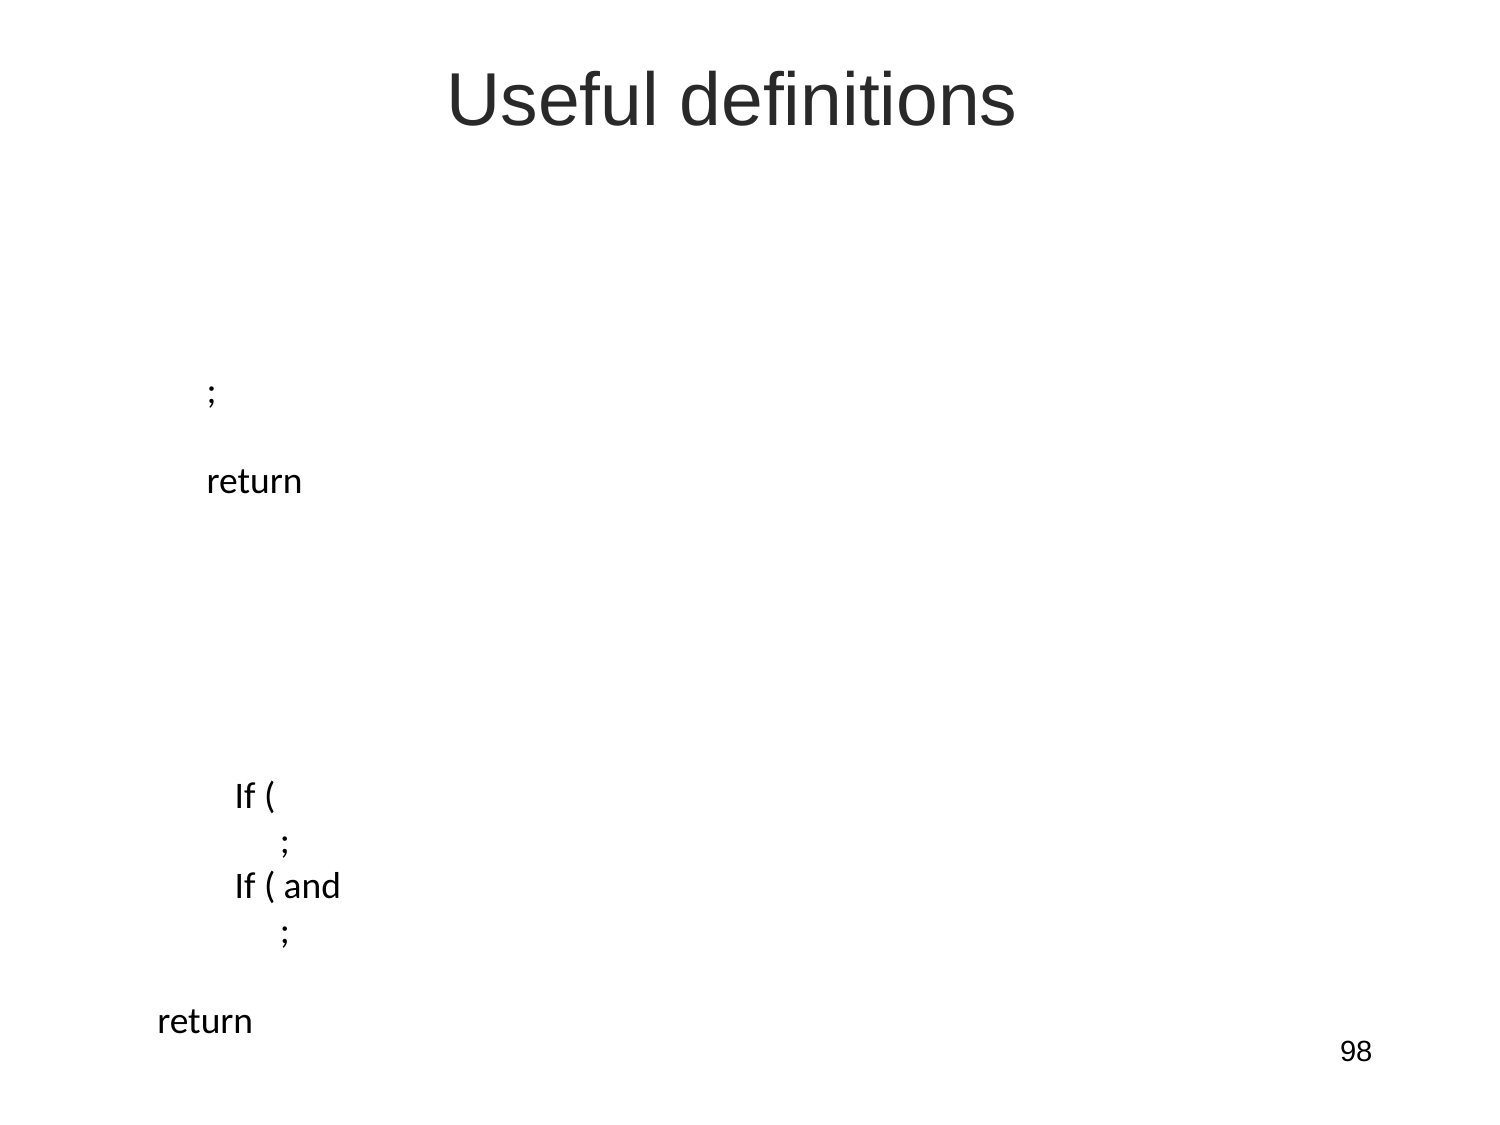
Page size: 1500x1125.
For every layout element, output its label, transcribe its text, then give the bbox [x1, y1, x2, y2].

text_box Useful definitions [77, 6, 1388, 196]
slide_number 98 [1074, 1024, 1388, 1101]
